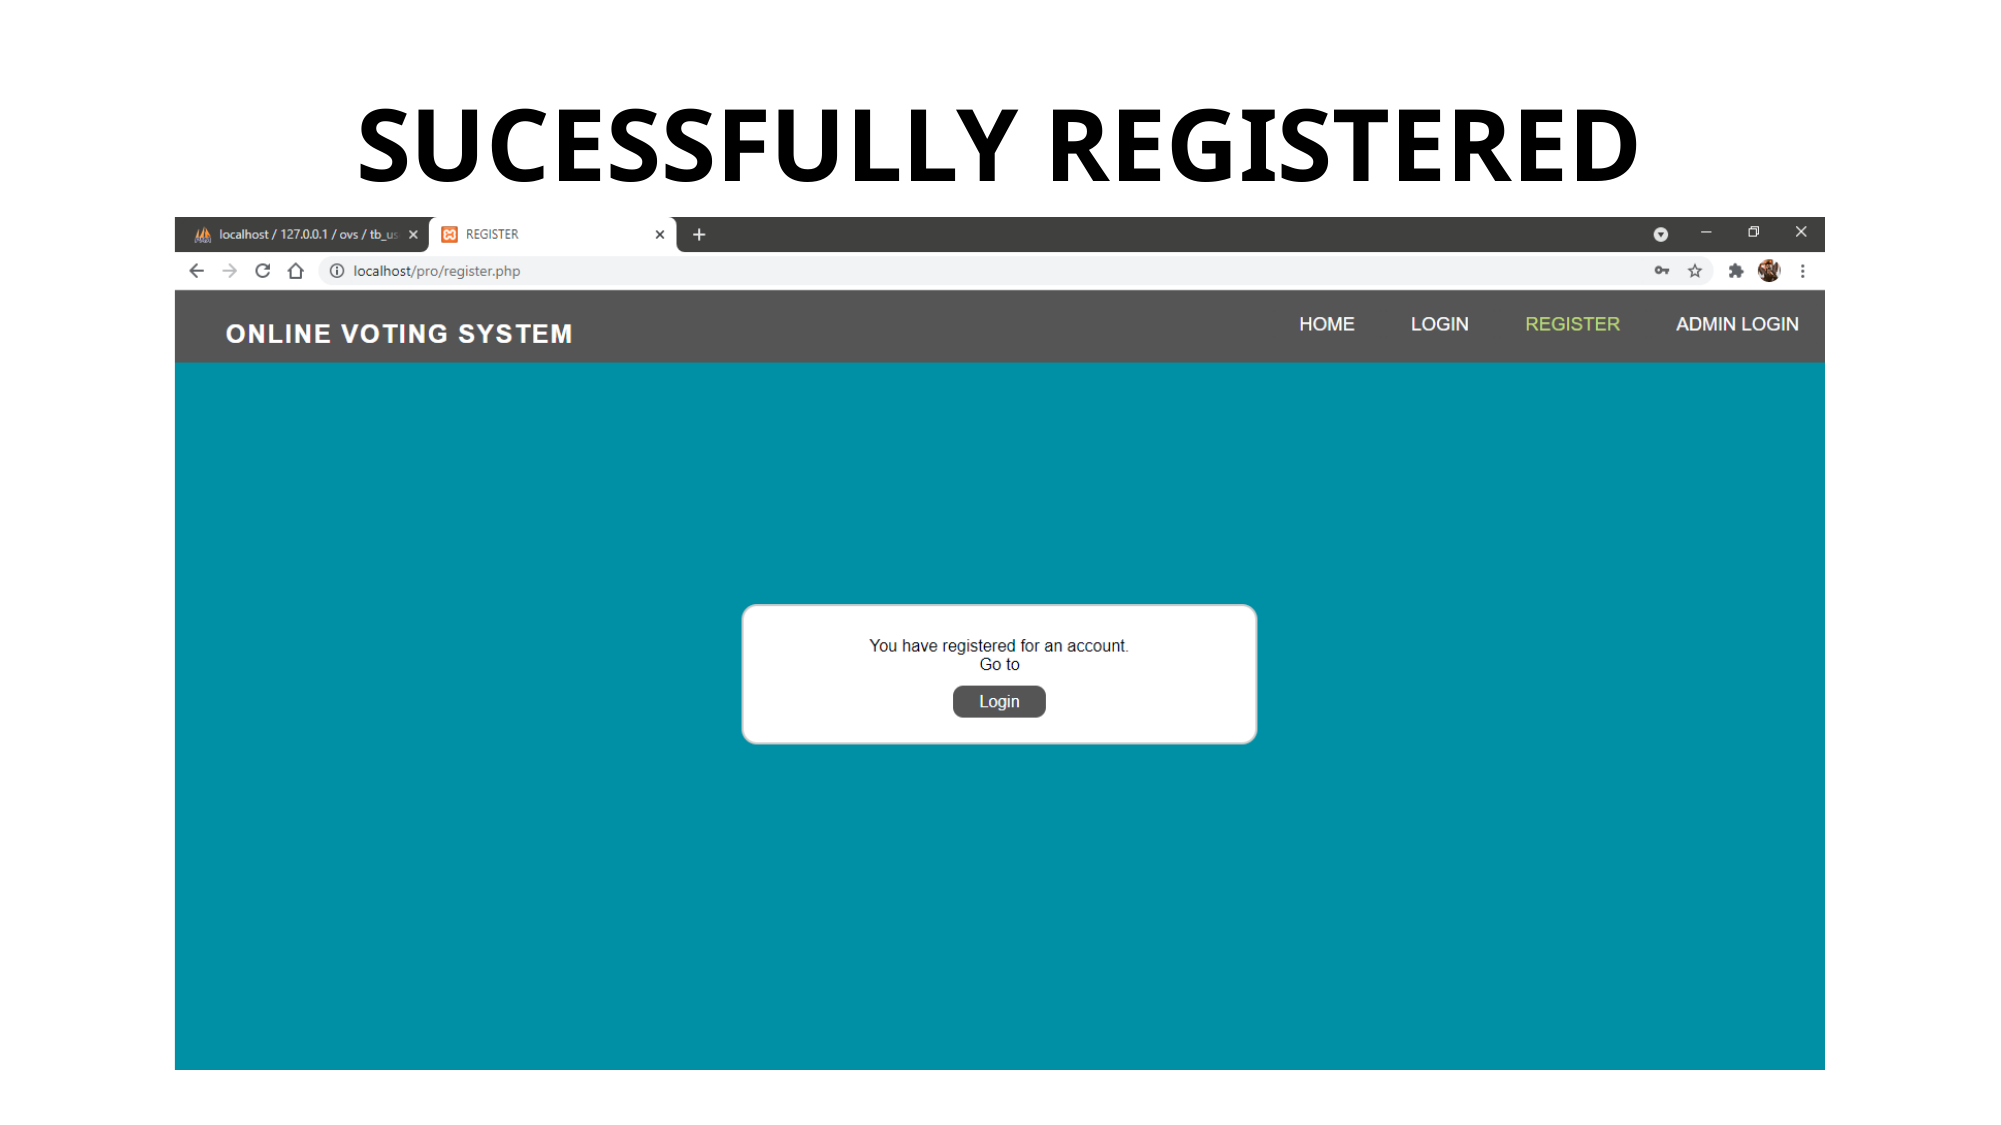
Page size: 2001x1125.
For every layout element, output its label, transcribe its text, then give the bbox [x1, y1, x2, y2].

picture [174, 217, 1825, 1070]
title SUCESSFULLY REGISTERED [137, 40, 1863, 259]
